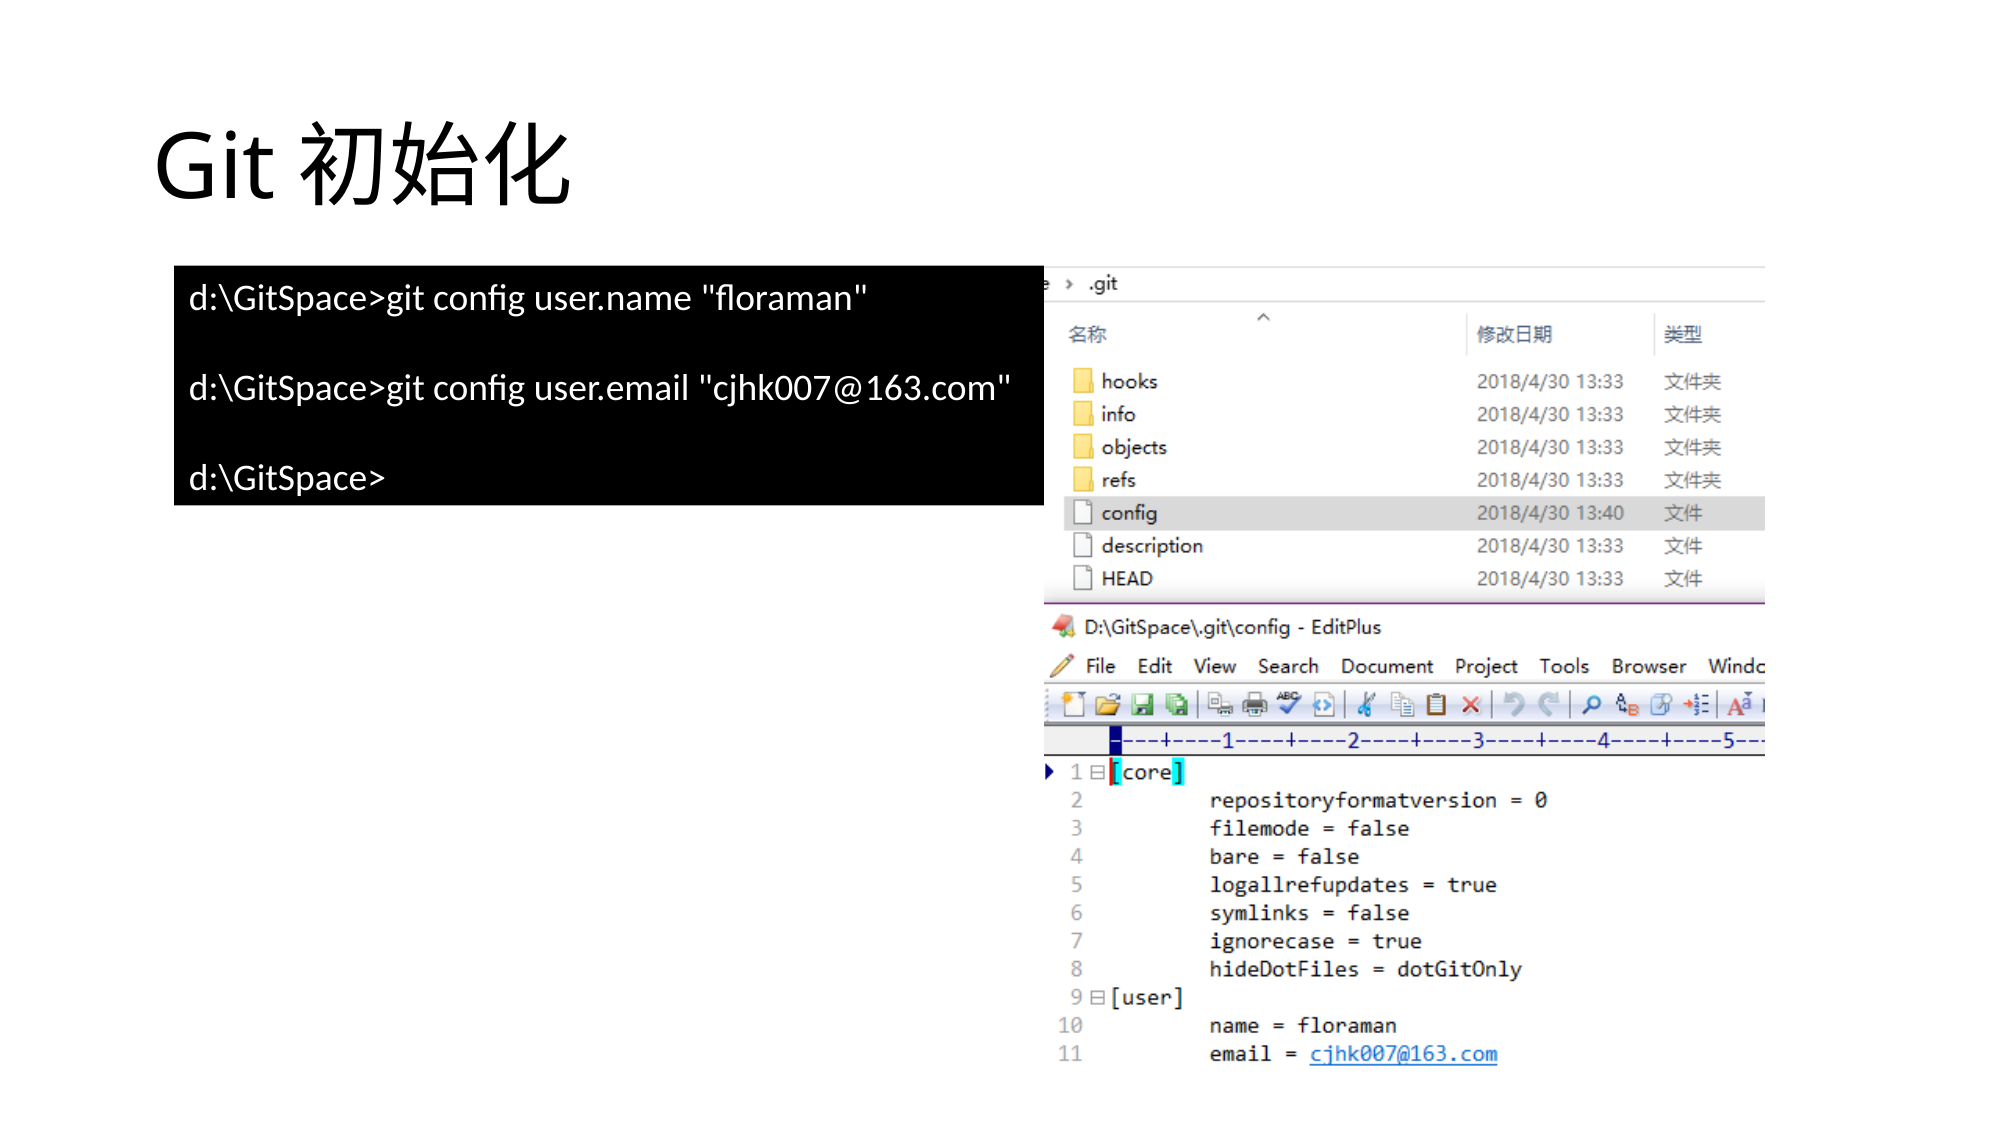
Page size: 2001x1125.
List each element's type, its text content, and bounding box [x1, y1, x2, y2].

text_box d:\GitSpace>git config user.name "floraman" d:\GitSpace>git config user.email "cjhk007@163.com" d:\GitSpace> [174, 265, 1044, 506]
title Git初始化 [137, 59, 1863, 278]
picture [1044, 265, 1765, 1069]
